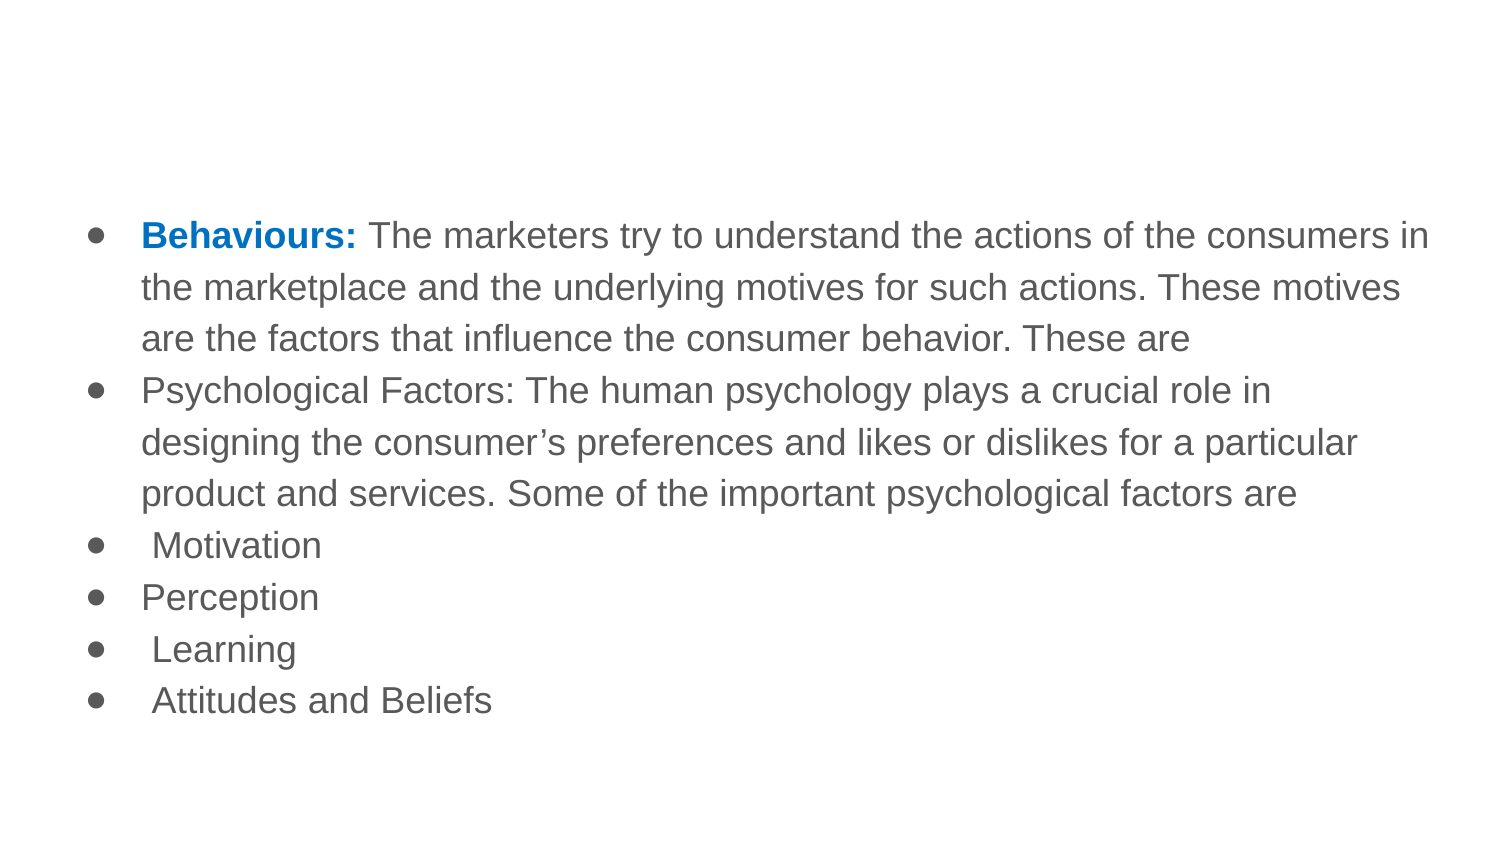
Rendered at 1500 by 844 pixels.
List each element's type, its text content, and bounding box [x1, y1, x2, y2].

list Behaviours: The marketers try to understand the actions of the consumers in the marketplace and the underlying motives for such actions. These motives are the factors that influence the consumer behavior. These are Psychological Factors: The human psychology plays a crucial role in designing the consumer’s preferences and likes or dislikes for a particular product and services. Some of the important psychological factors are Motivation Perception Learning Attitudes and Beliefs [51, 189, 1449, 750]
